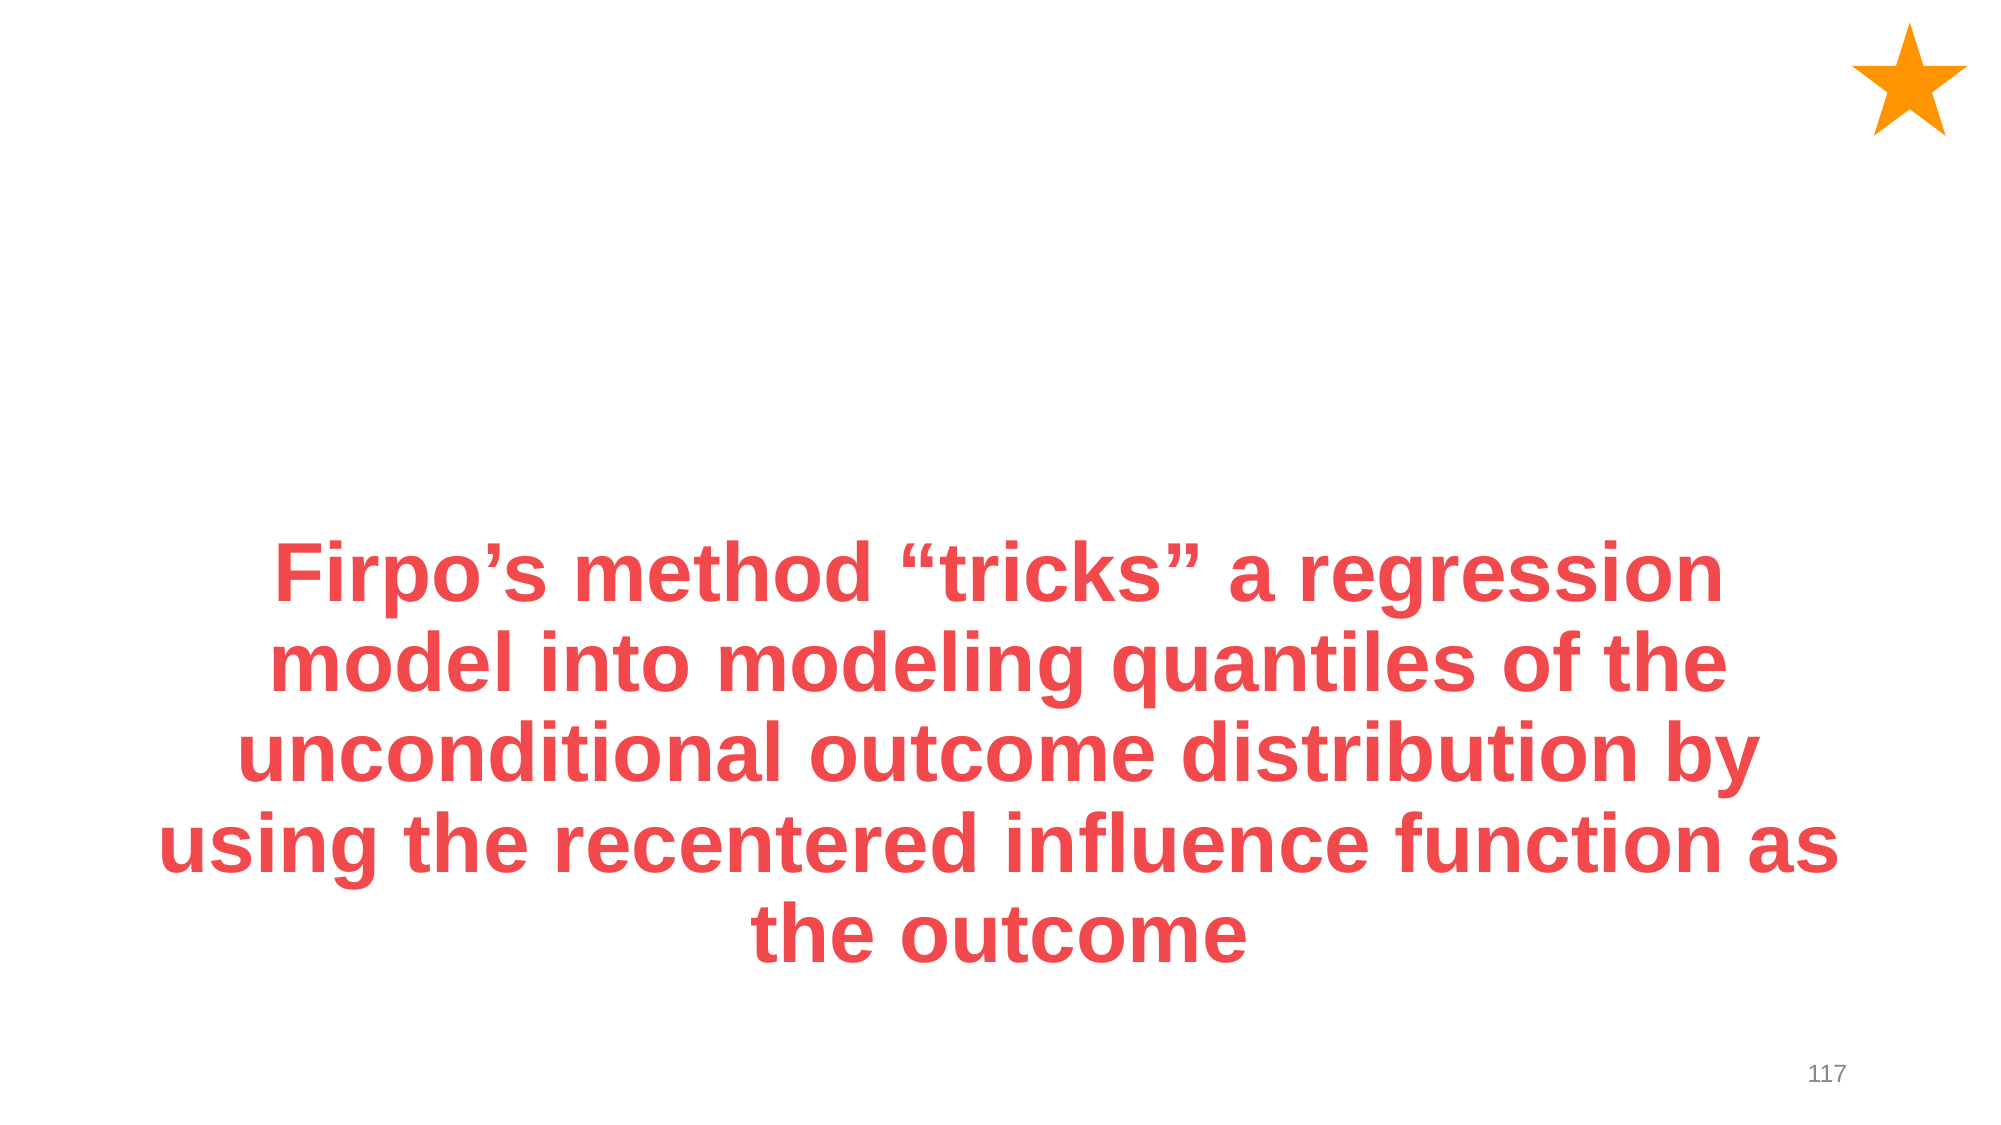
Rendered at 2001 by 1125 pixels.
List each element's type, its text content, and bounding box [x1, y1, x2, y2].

slide_number 117 [1412, 1042, 1863, 1103]
text_box [1854, 25, 1965, 134]
title Firpo’s method “tricks” a regression model into modeling quantiles of the unconditional outcome distribution by using the recentered influence function as the outcome [137, 520, 1863, 989]
